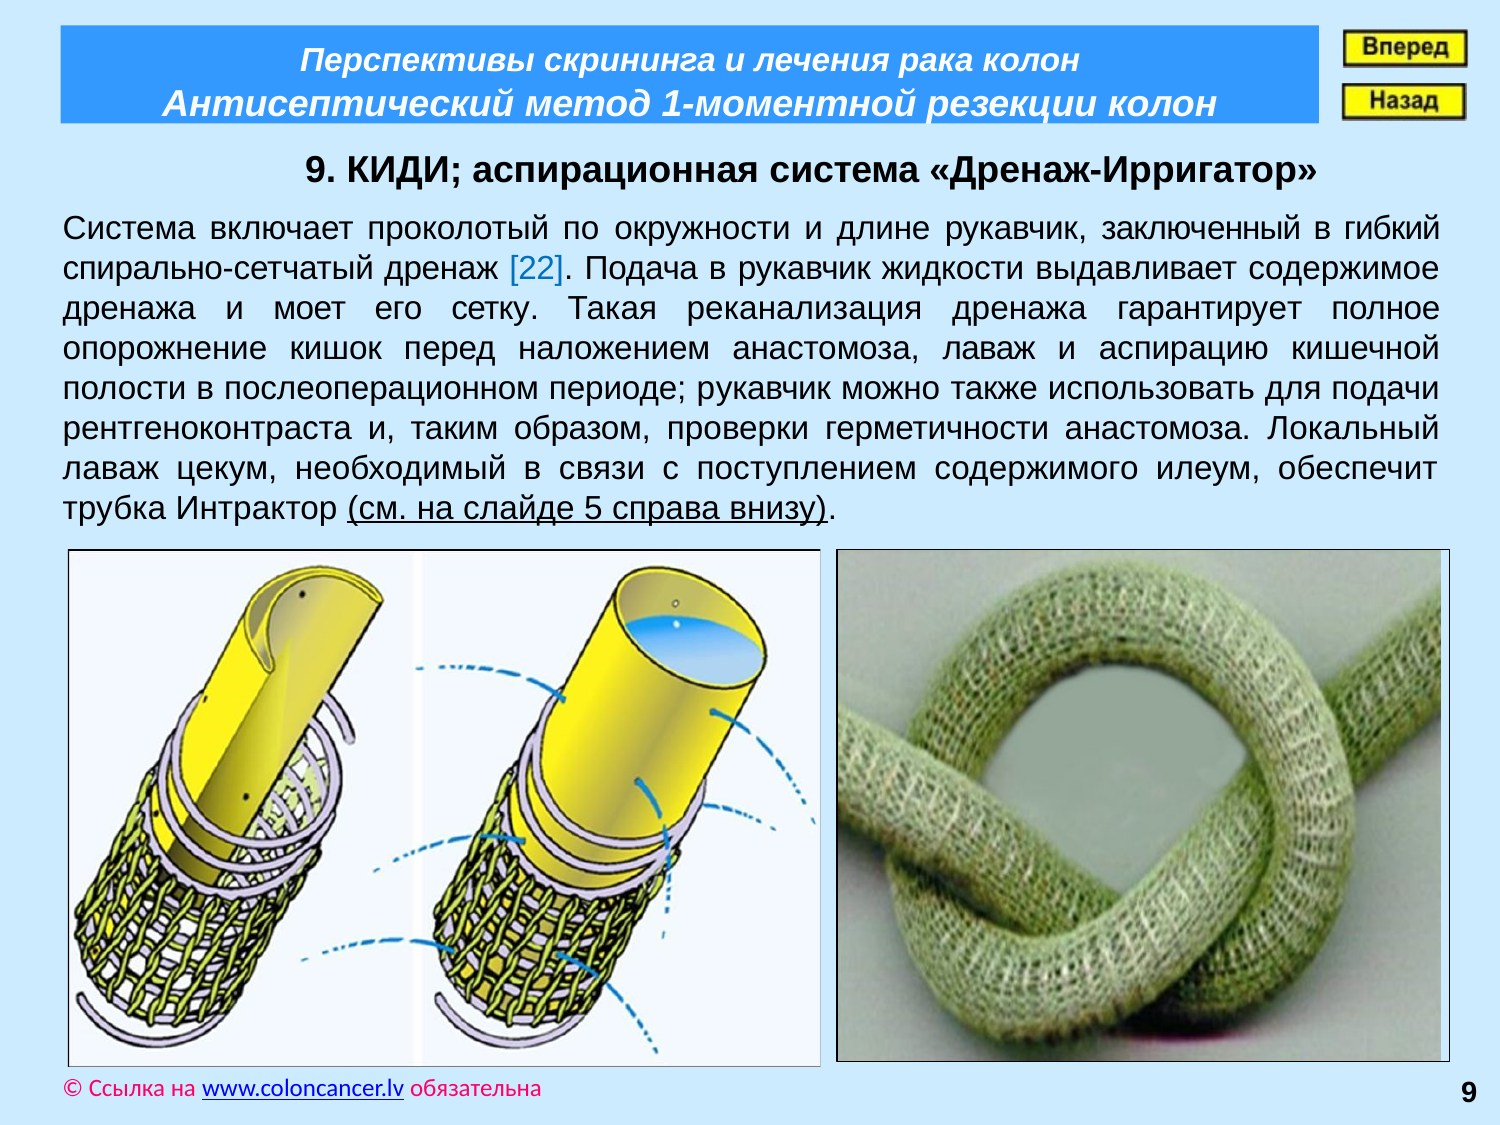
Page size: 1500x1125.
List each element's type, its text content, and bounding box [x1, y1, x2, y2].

picture [837, 549, 1450, 1062]
text_box Перспективы скрининга и лечения рака колон Антисептический метод 1-моментной резекции колон [60, 25, 1319, 124]
text_box © Ссылка на www.coloncancer.lv обязательна [62, 1064, 650, 1110]
text_box [1342, 29, 1469, 68]
slide_number 9 [1446, 1072, 1488, 1125]
text_box [67, 549, 821, 1067]
text_box [1341, 83, 1467, 122]
text_box 9. КИДИ; аспирационная система «Дренаж-Ирригатор» Cистема включает проколотый по окружности и длине рукавчик, заключенный в гибкий спирально-сетчатый дренаж [22]. Подача в рукавчик жидкости выдавливает содержимое дренажа и моет его сетку. Такая реканализация дренажа гарантирует полное опорожнение кишок перед наложением анастомоза, лаваж и аспирацию кишечной полости в послеоперационном периоде; рукавчик можно также использовать для подачи рентгеноконтраста и, таким образом, проверки герметичности анастомоза. Локальный лаваж цекум, необходимый в связи с поступлением содержимого илеум, обеспечит трубка Интрактор (см. на слайде 5 справа внизу). [60, 125, 1441, 526]
